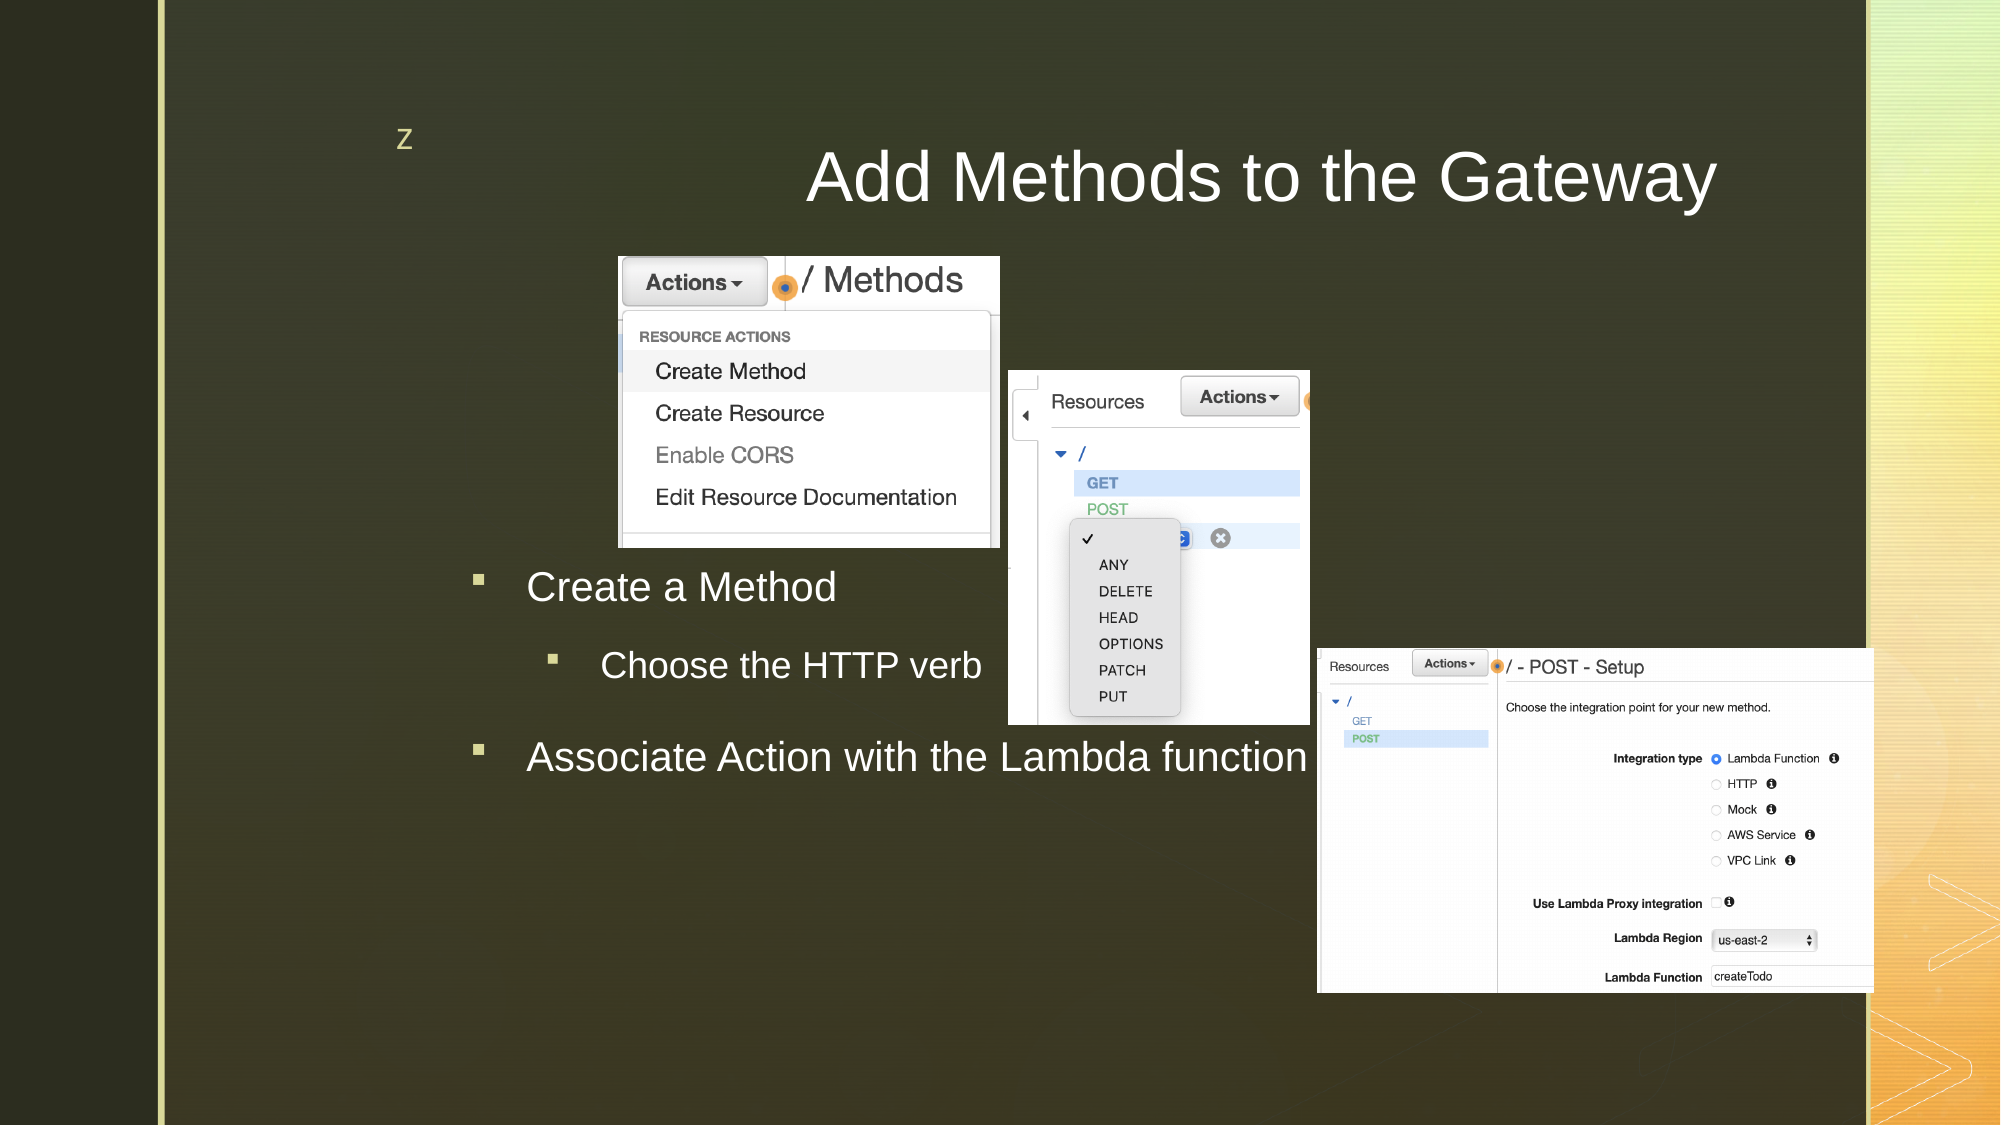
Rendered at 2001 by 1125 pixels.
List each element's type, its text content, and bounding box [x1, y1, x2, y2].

title Add Methods to the Gateway [428, 132, 1734, 310]
picture [1317, 0, 2001, 1125]
picture [617, 255, 1001, 549]
list Create a Method Choose the HTTP verb Associate Action with the Lambda function [454, 336, 1734, 993]
picture [1007, 370, 1310, 725]
